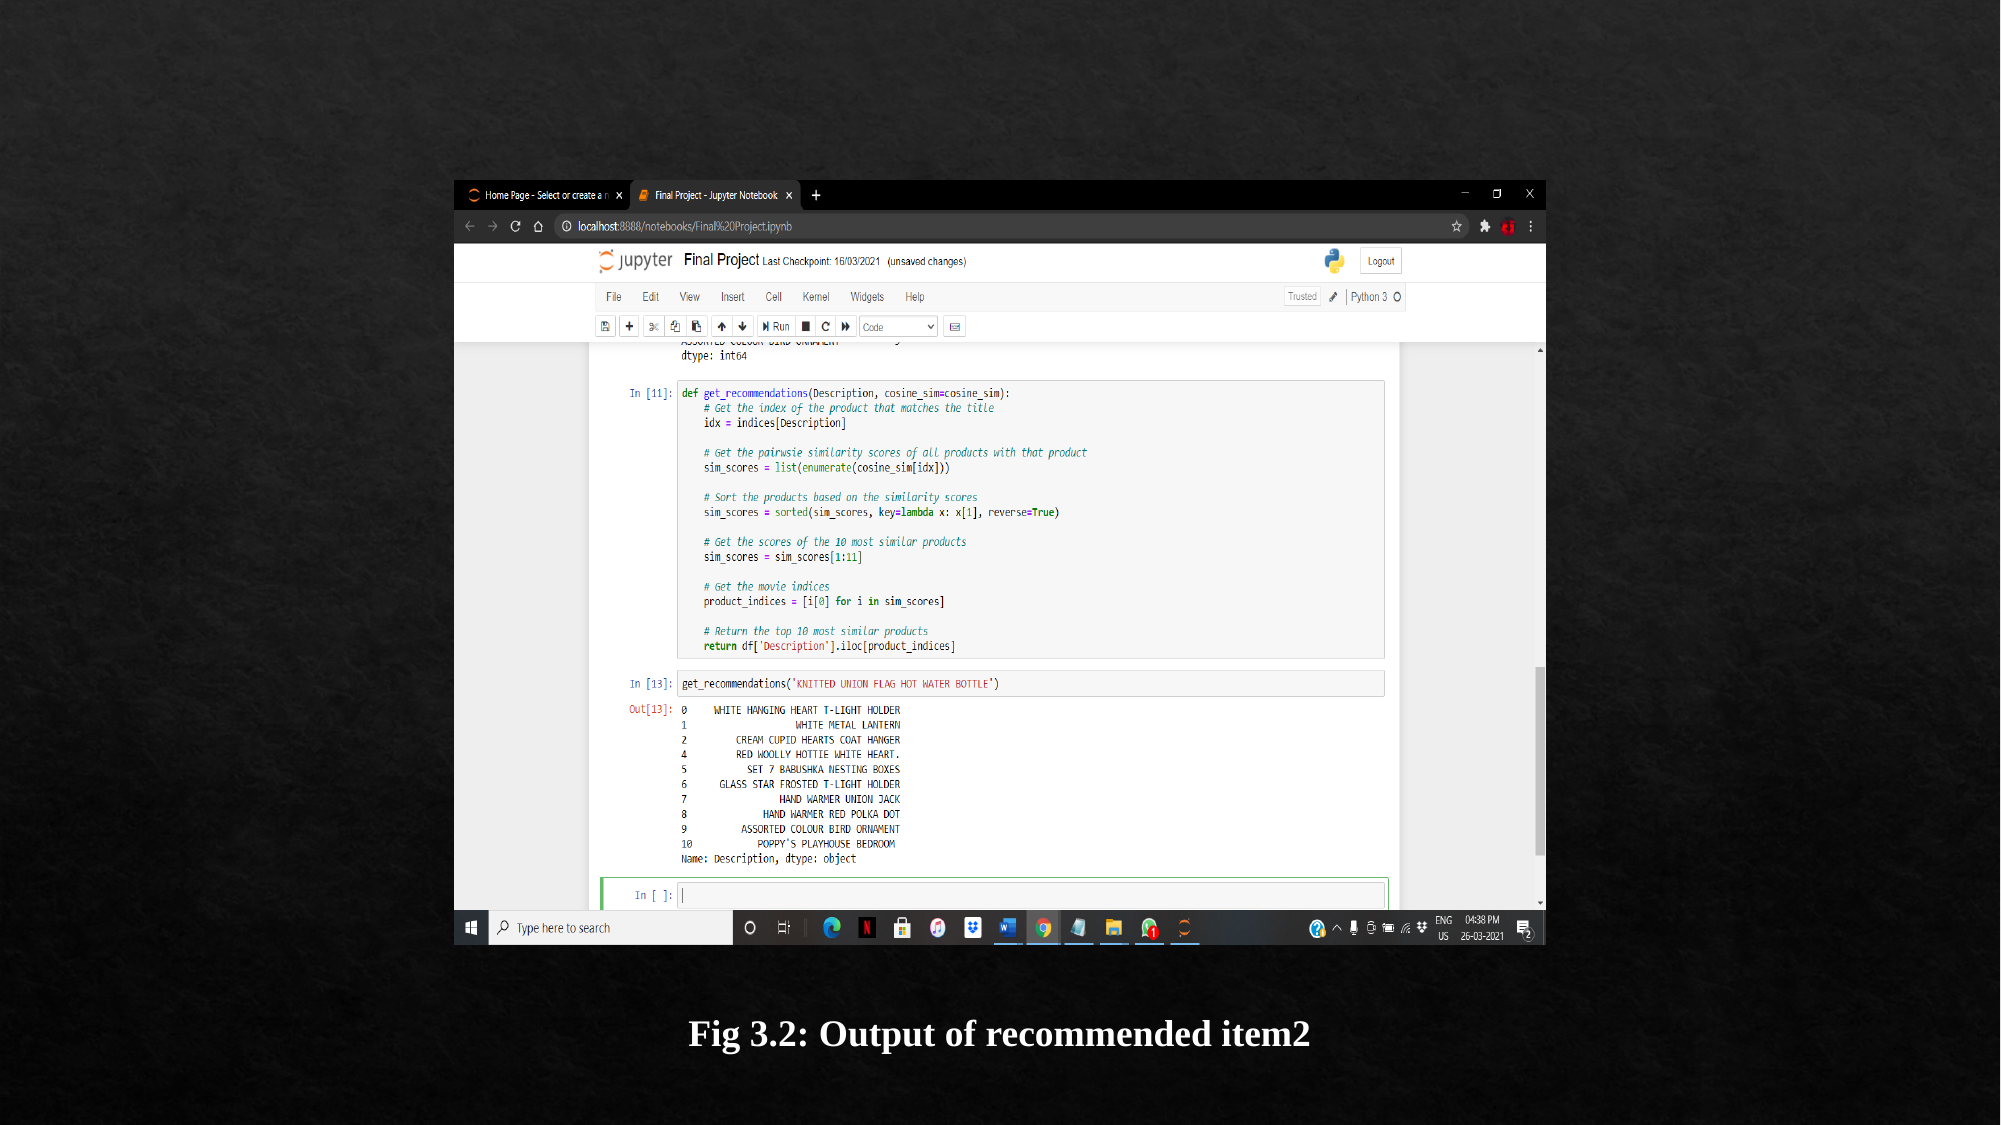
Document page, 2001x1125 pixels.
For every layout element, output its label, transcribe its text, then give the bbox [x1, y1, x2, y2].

text_box Fig 3.2: Output of recommended item2 [500, 995, 1500, 1062]
picture [454, 179, 1546, 945]
